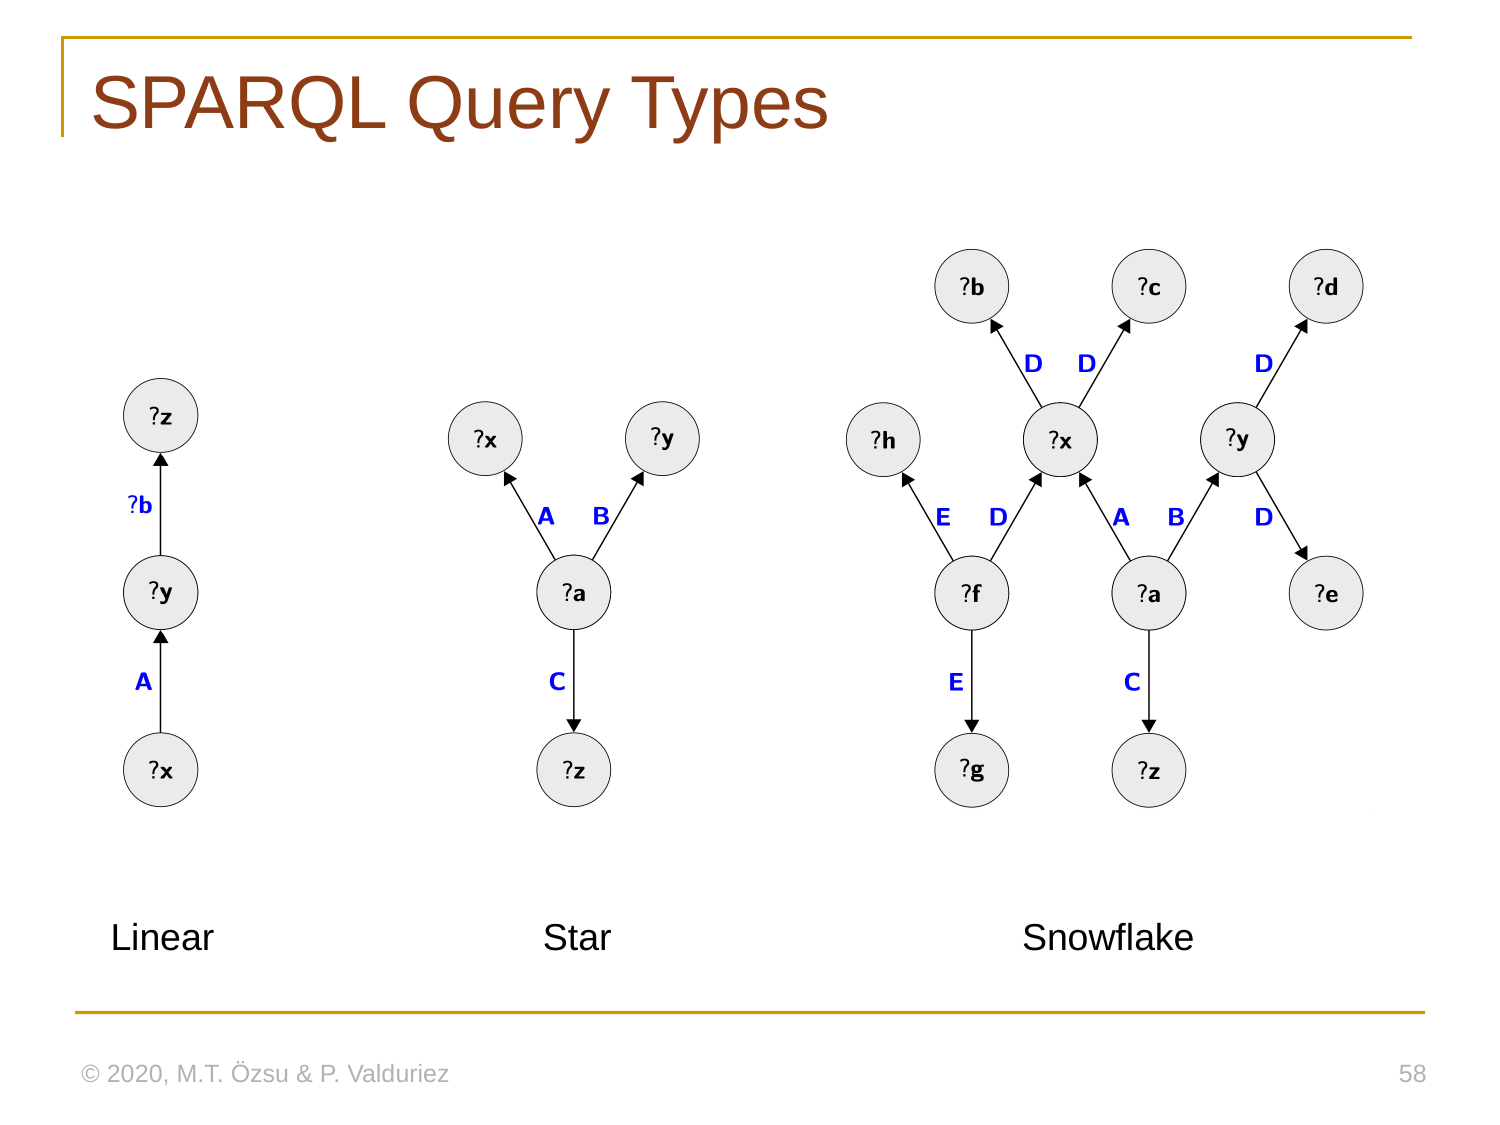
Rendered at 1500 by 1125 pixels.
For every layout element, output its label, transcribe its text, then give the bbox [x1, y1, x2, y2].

text_box Star [527, 905, 627, 965]
text_box Linear [95, 905, 230, 965]
title SPARQL Query Types [74, 45, 1426, 233]
footer © 2020, M.T. Özsu & P. Valduriez [66, 1042, 573, 1103]
picture [114, 372, 211, 813]
picture [442, 395, 712, 813]
picture [840, 243, 1377, 813]
slide_number 58 [1104, 1042, 1442, 1103]
text_box Snowflake [1007, 905, 1210, 965]
